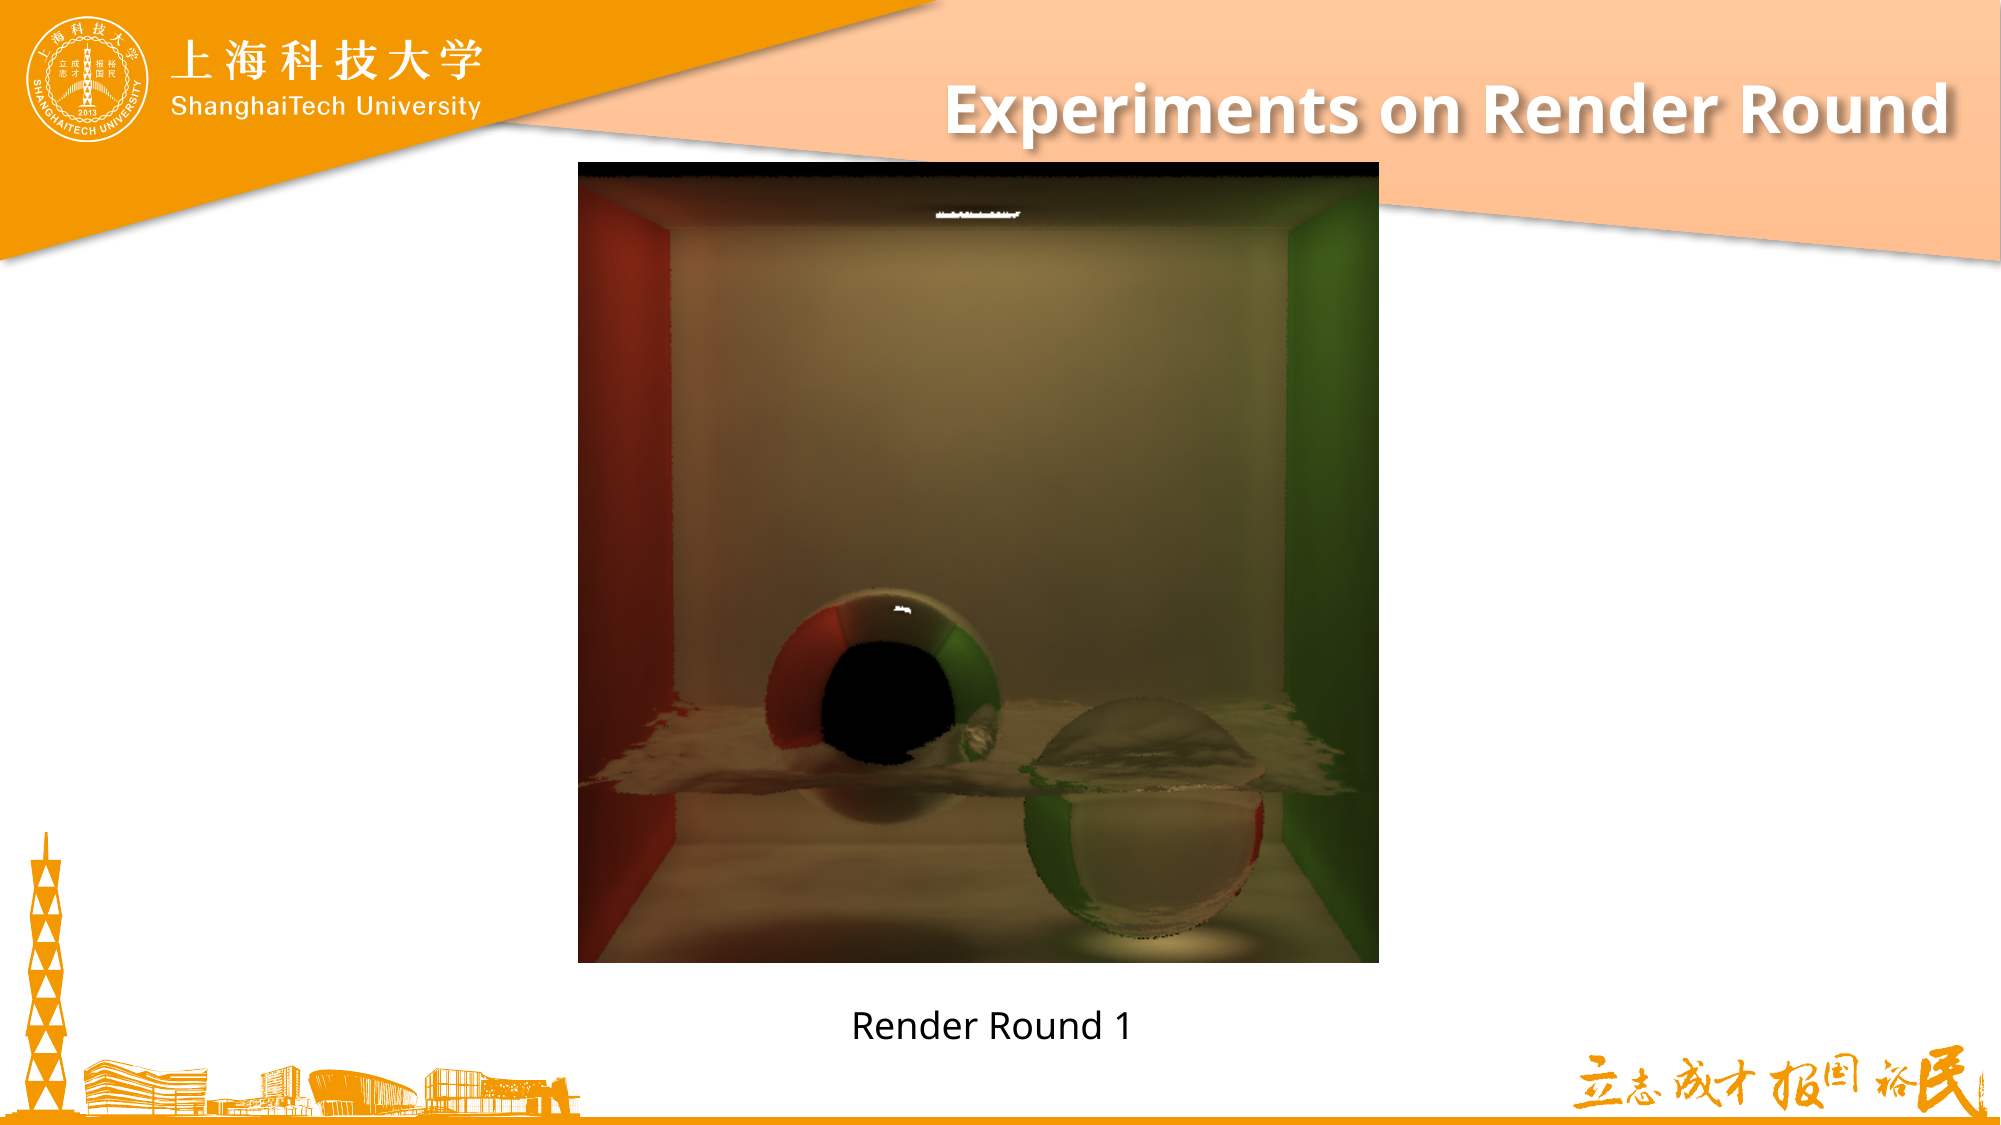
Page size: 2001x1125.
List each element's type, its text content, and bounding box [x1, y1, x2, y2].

text_box Render Round 1 [606, 994, 1380, 1055]
picture [578, 162, 1379, 963]
title Experiments on Render Round [242, 3, 1968, 221]
